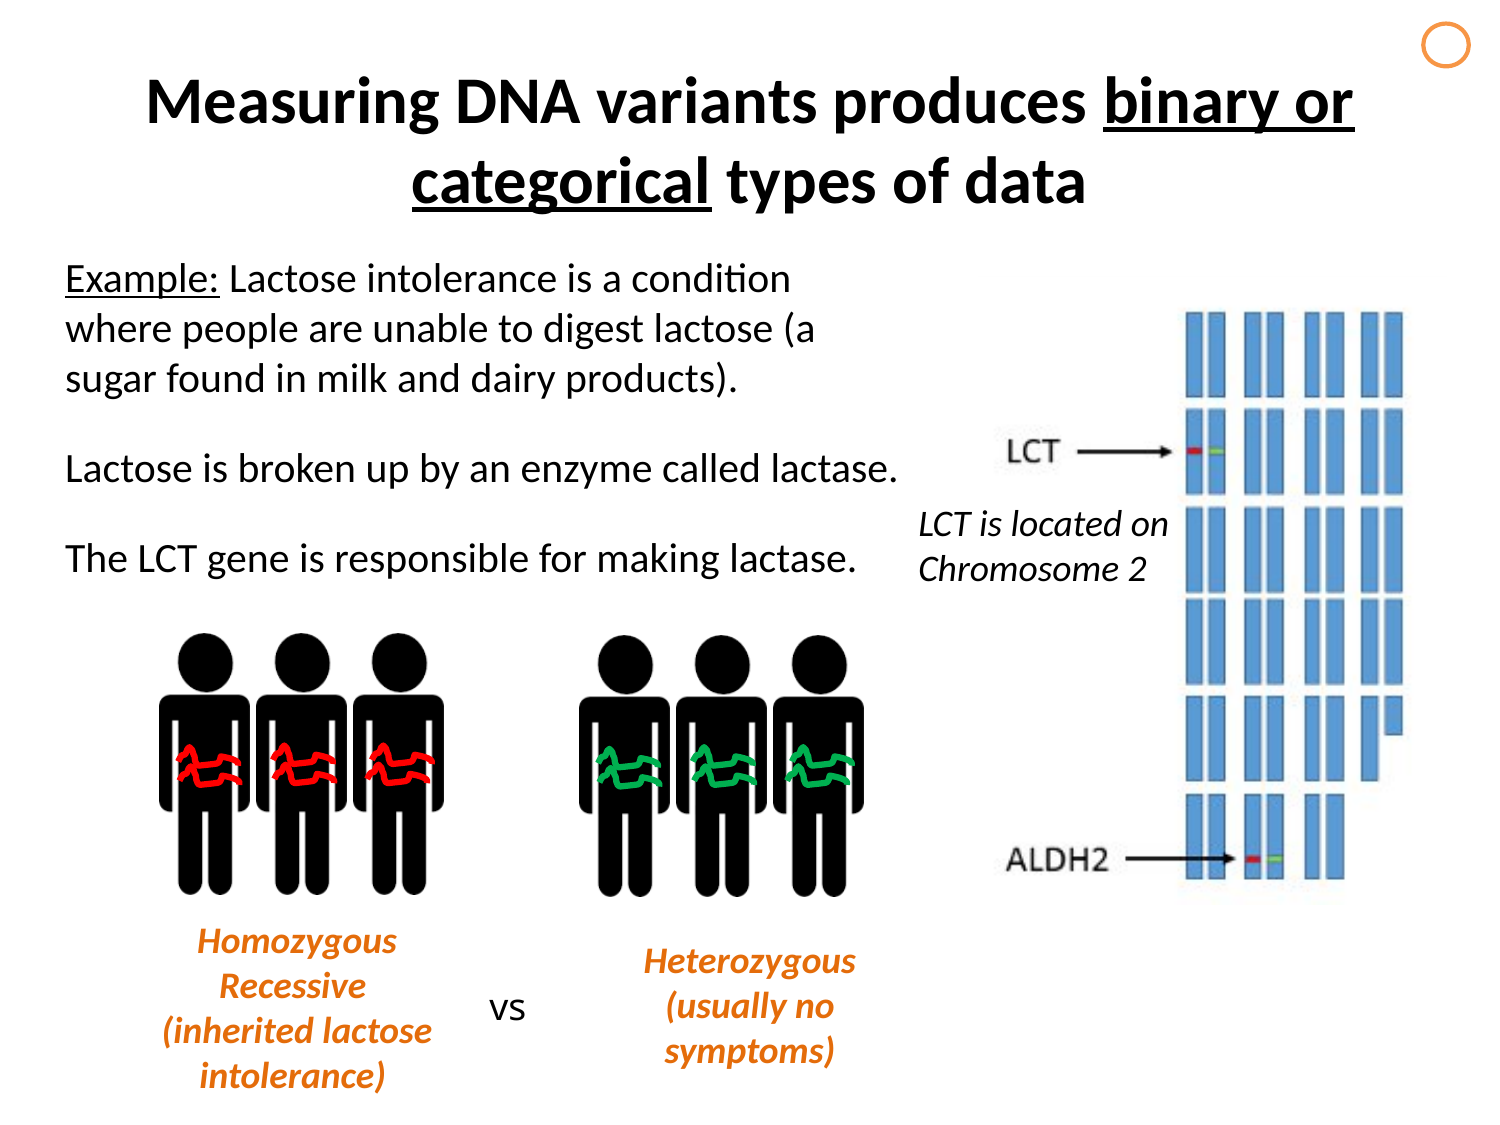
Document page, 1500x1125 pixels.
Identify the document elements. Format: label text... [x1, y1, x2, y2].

picture [256, 633, 347, 895]
text_box vs [454, 975, 561, 1036]
title Measuring DNA variants produces binary or categorical types of data [75, 42, 1425, 231]
picture [159, 633, 250, 895]
picture [977, 275, 1448, 906]
text_box Homozygous Recessive (inherited lactose intolerance) [115, 908, 479, 1104]
text_box Heterozygous (usually no symptoms) [572, 928, 928, 1079]
picture [773, 634, 865, 897]
picture [578, 634, 670, 897]
picture [353, 633, 445, 895]
text_box LCT is located on Chromosome 2 [903, 491, 972, 597]
text_box [1421, 21, 1471, 69]
text_box Example: Lactose intolerance is a condition where people are unable to digest lactose (a sugar found in milk and dairy products). Lactose is broken up by an enzyme called lactase. The LCT gene is responsible for making lactase. [50, 243, 916, 589]
picture [676, 634, 767, 897]
